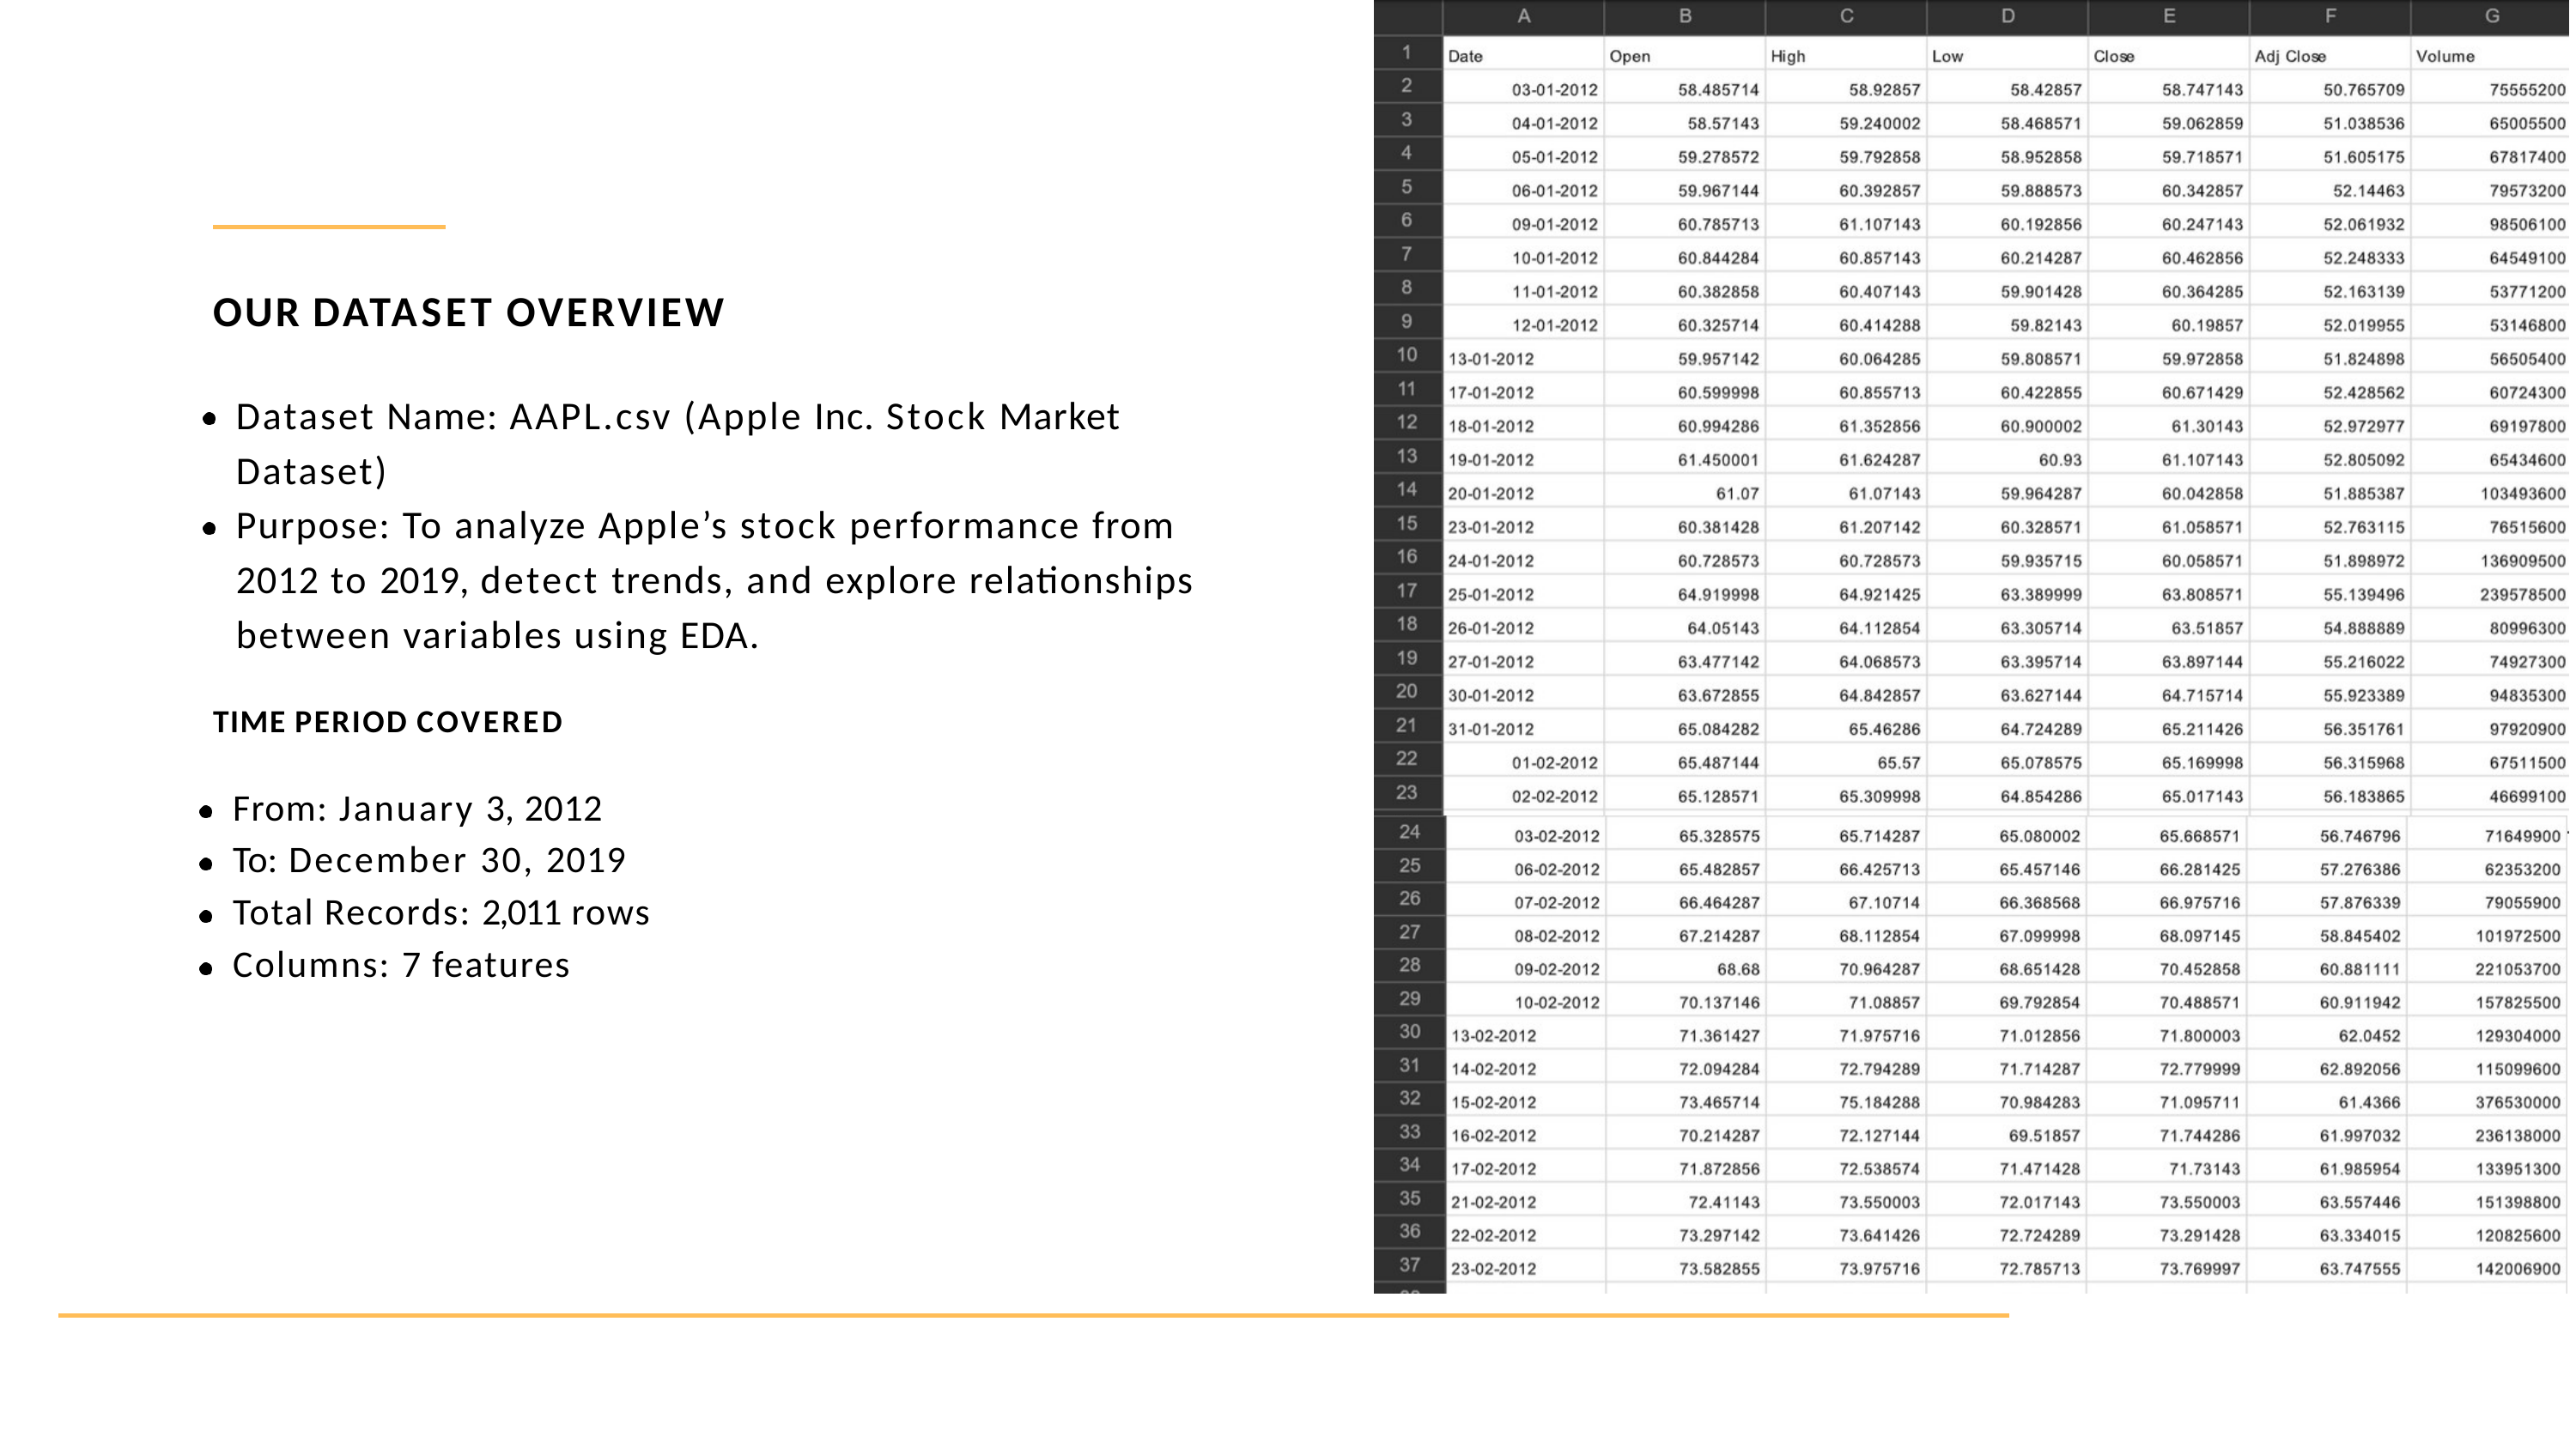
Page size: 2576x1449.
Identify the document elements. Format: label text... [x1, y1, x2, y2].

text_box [1374, 0, 2569, 1294]
picture [199, 804, 213, 818]
picture [199, 961, 213, 975]
picture [199, 857, 213, 870]
picture [202, 412, 216, 425]
picture [202, 522, 216, 535]
text_box OUR DATASET OVERVIEW Dataset Name: AAPL.csv (Apple Inc. Stock Market Dataset) Purpose: To analyze Apple’s stock performance from 2012 to 2019, detect trends, and explore relationships between variables using EDA. TIME PERIOD COVERED From: January 3, 2012 To: December 30, 2019 Total Records: 2,011 rows Columns: 7 features [211, 282, 1212, 985]
picture [199, 909, 213, 923]
